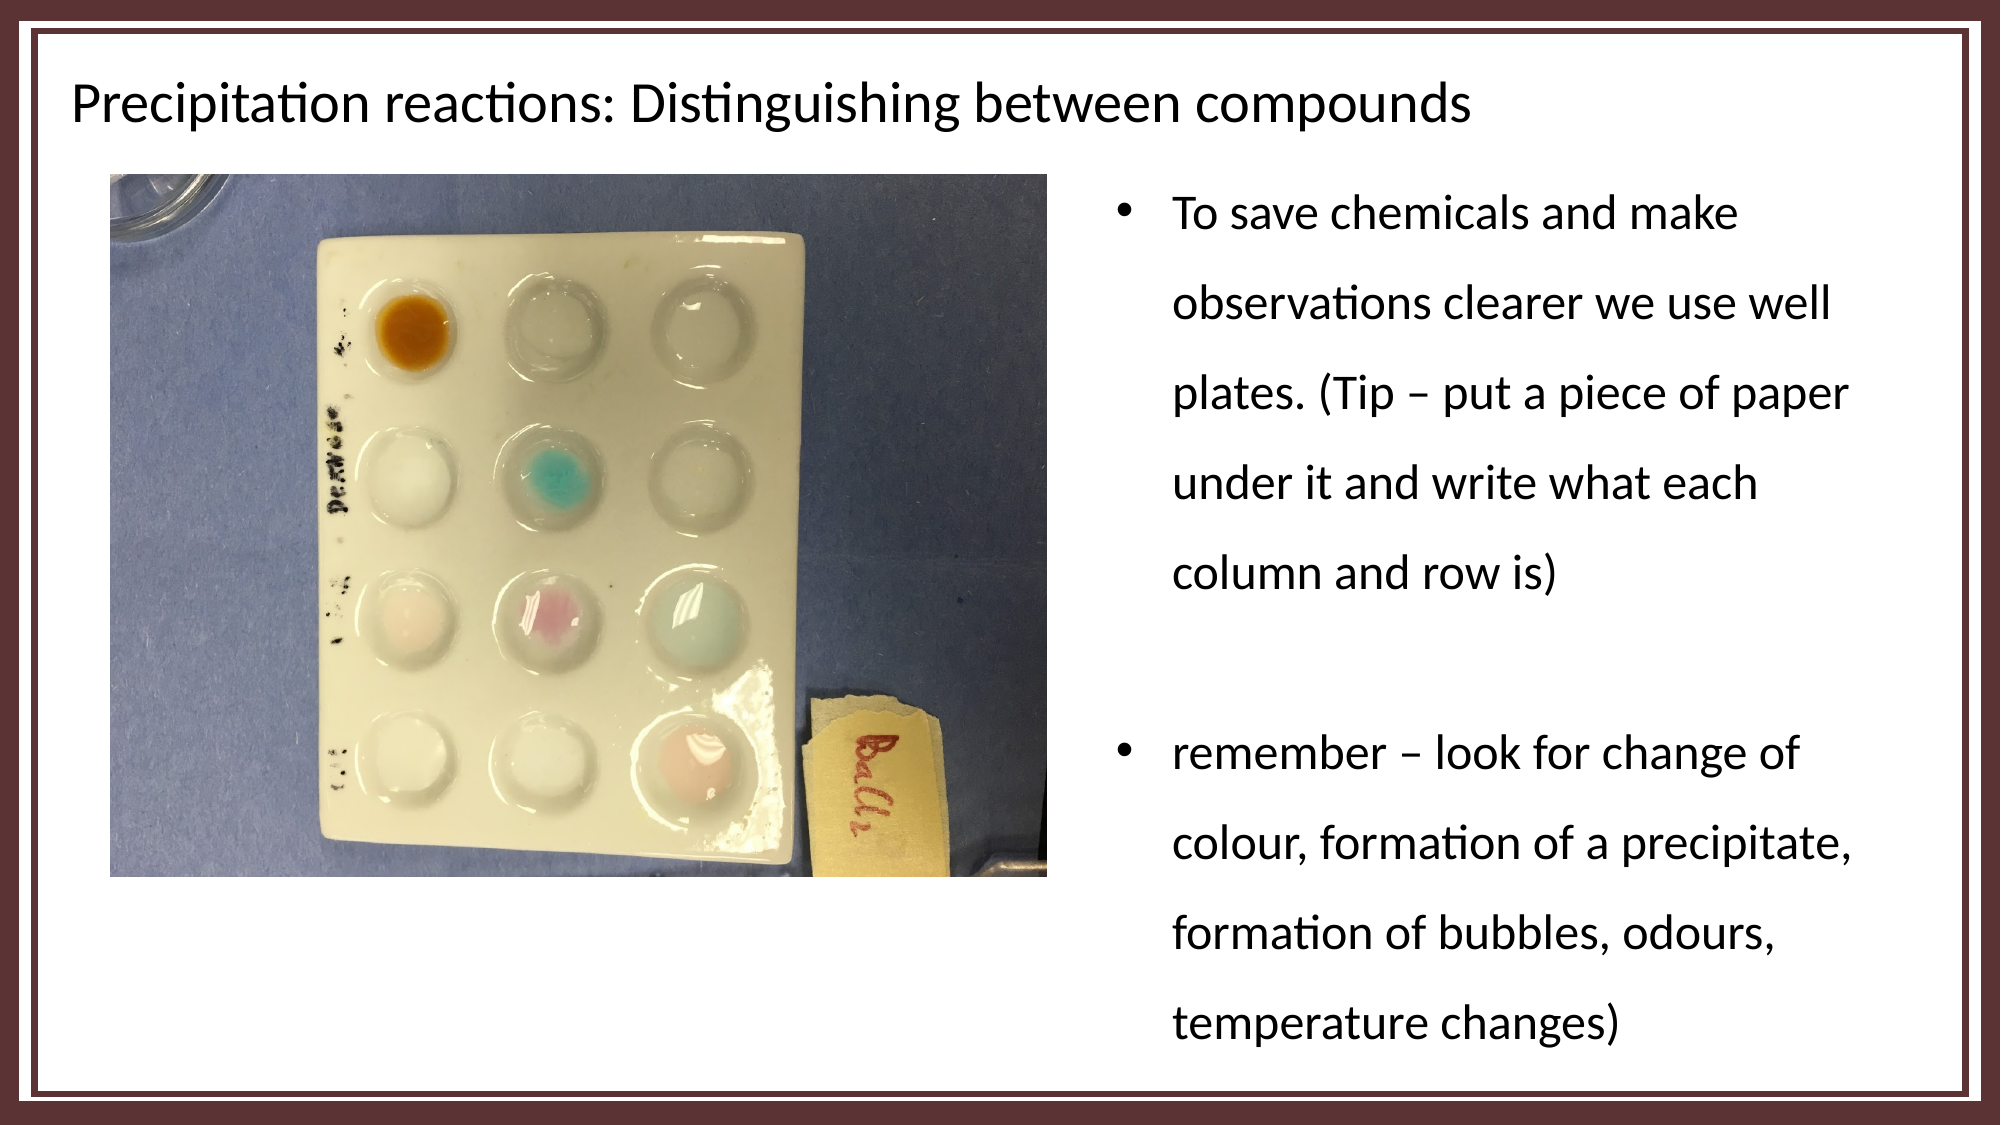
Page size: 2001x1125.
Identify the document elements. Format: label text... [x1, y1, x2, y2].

text_box [19, 21, 1981, 1101]
text_box [33, 30, 1967, 1095]
text_box Precipitation reactions: Distinguishing between compounds [56, 56, 1580, 141]
picture [110, 174, 1047, 877]
text_box To save chemicals and make observations clearer we use well plates. (Tip – put a piece of paper under it and write what each column and row is) remember – look for change of colour, formation of a precipitate, formation of bubbles, odours, temperature changes) [1101, 142, 1919, 1057]
